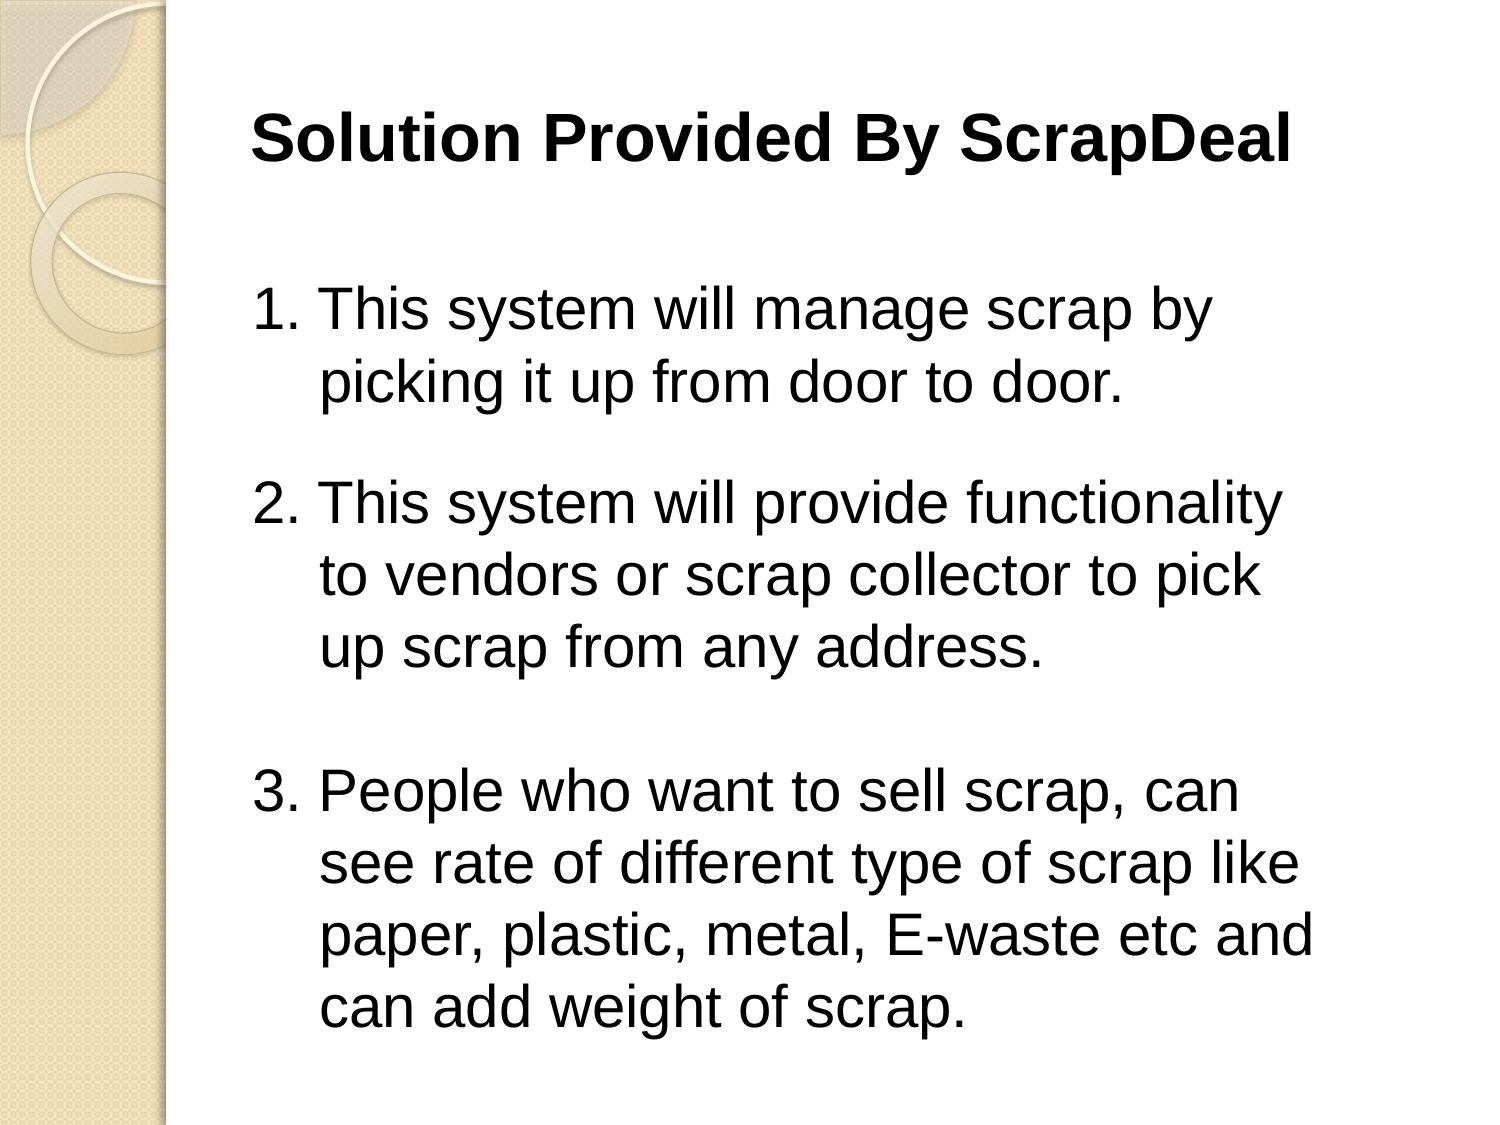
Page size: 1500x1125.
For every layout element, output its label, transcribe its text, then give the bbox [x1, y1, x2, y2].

title Solution Provided By ScrapDeal [235, 75, 1466, 250]
list 1. This system will manage scrap by picking it up from door to door. 2. This system will provide functionality to vendors or scrap collector to pick up scrap from any address. 3. People who want to sell scrap, can see rate of different type of scrap like paper, plastic, metal, E-waste etc and can add weight of scrap. [237, 262, 1468, 1050]
text_box [0, 0, 1500, 75]
